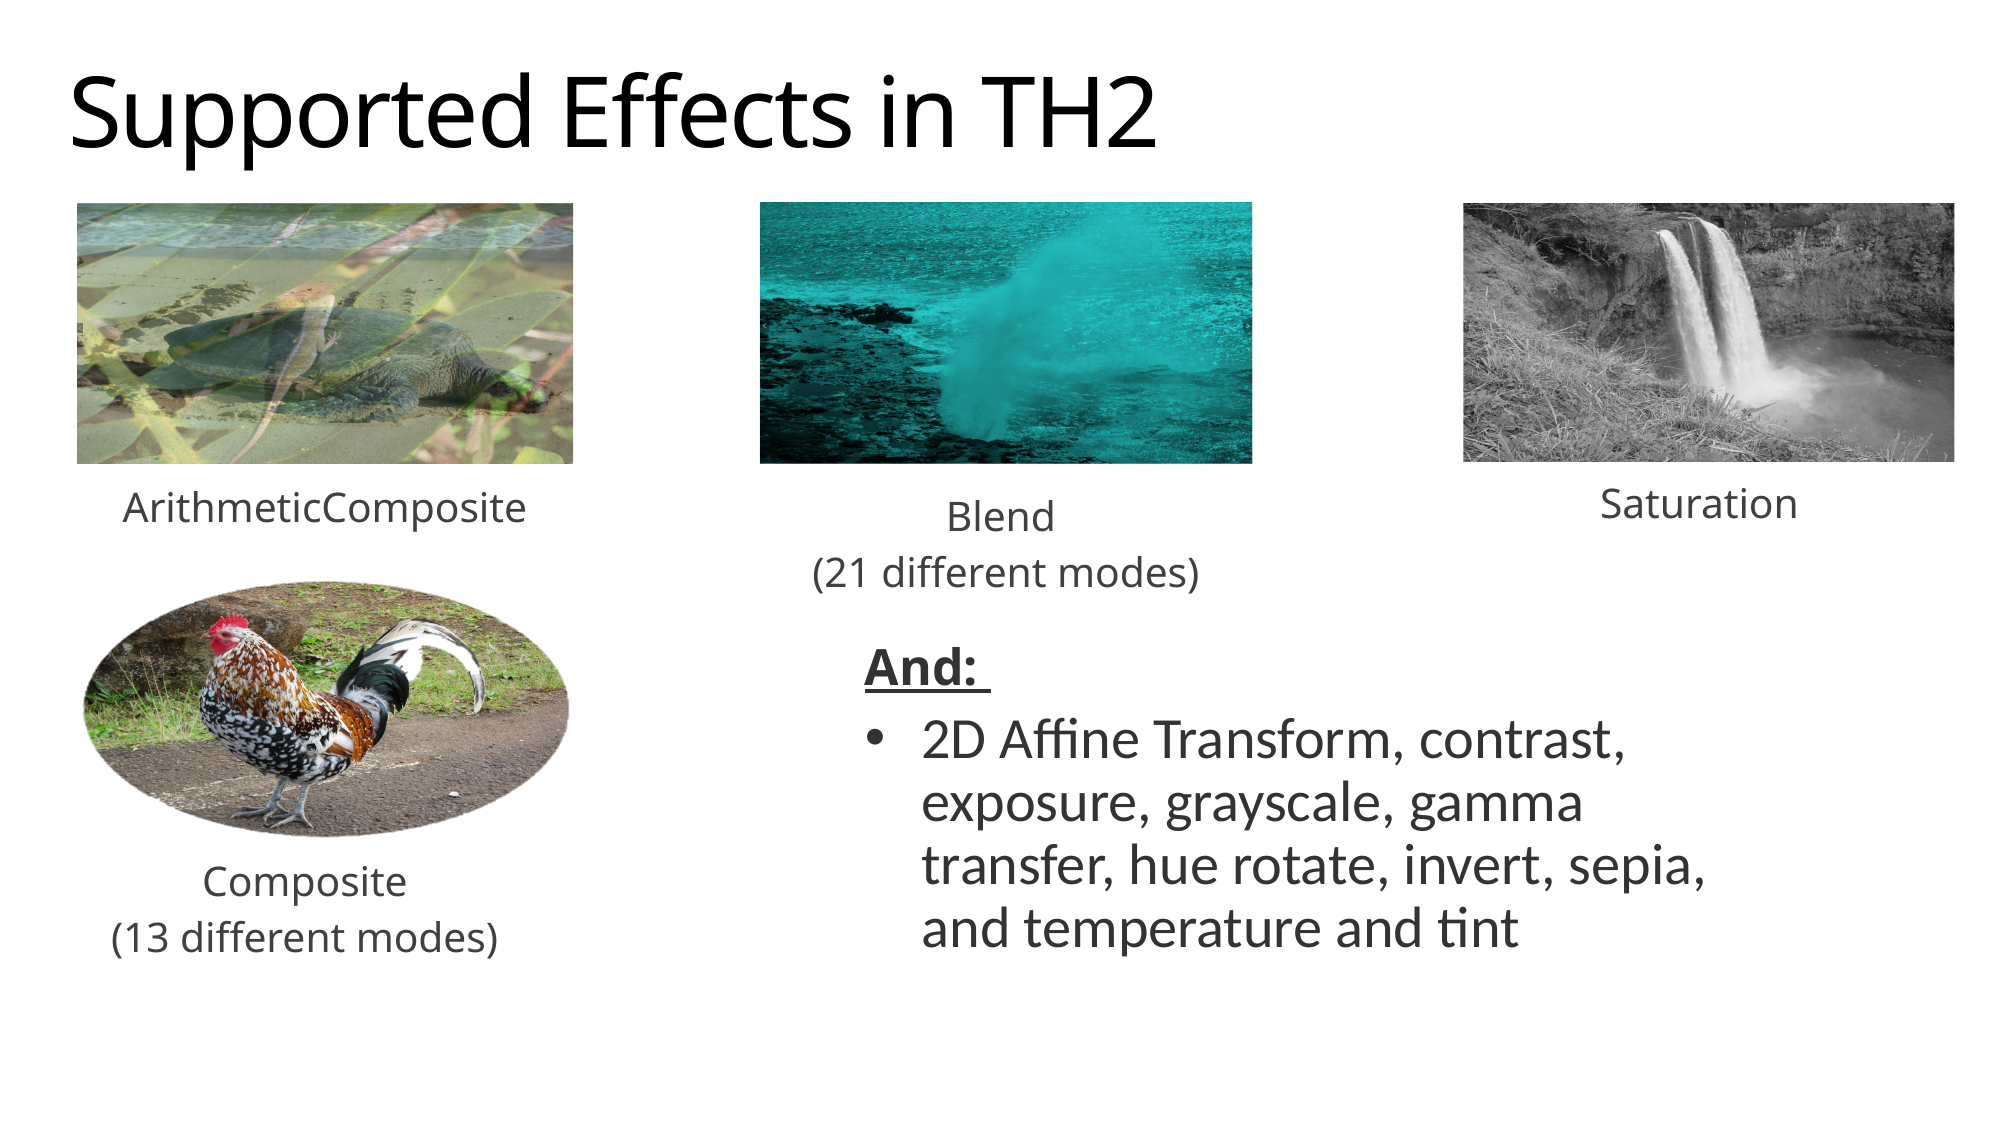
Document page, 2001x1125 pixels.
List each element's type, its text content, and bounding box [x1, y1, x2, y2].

text_box And: 2D Affine Transform, contrast, exposure, grayscale, gamma transfer, hue rotate, invert, sepia, and temperature and tint [835, 618, 1805, 985]
picture [759, 202, 1253, 464]
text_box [76, 579, 574, 987]
text_box Blend (21 different modes) [782, 472, 1230, 621]
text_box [1463, 203, 1955, 554]
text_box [76, 203, 574, 558]
title Supported Effects in TH2 [44, 47, 1957, 196]
